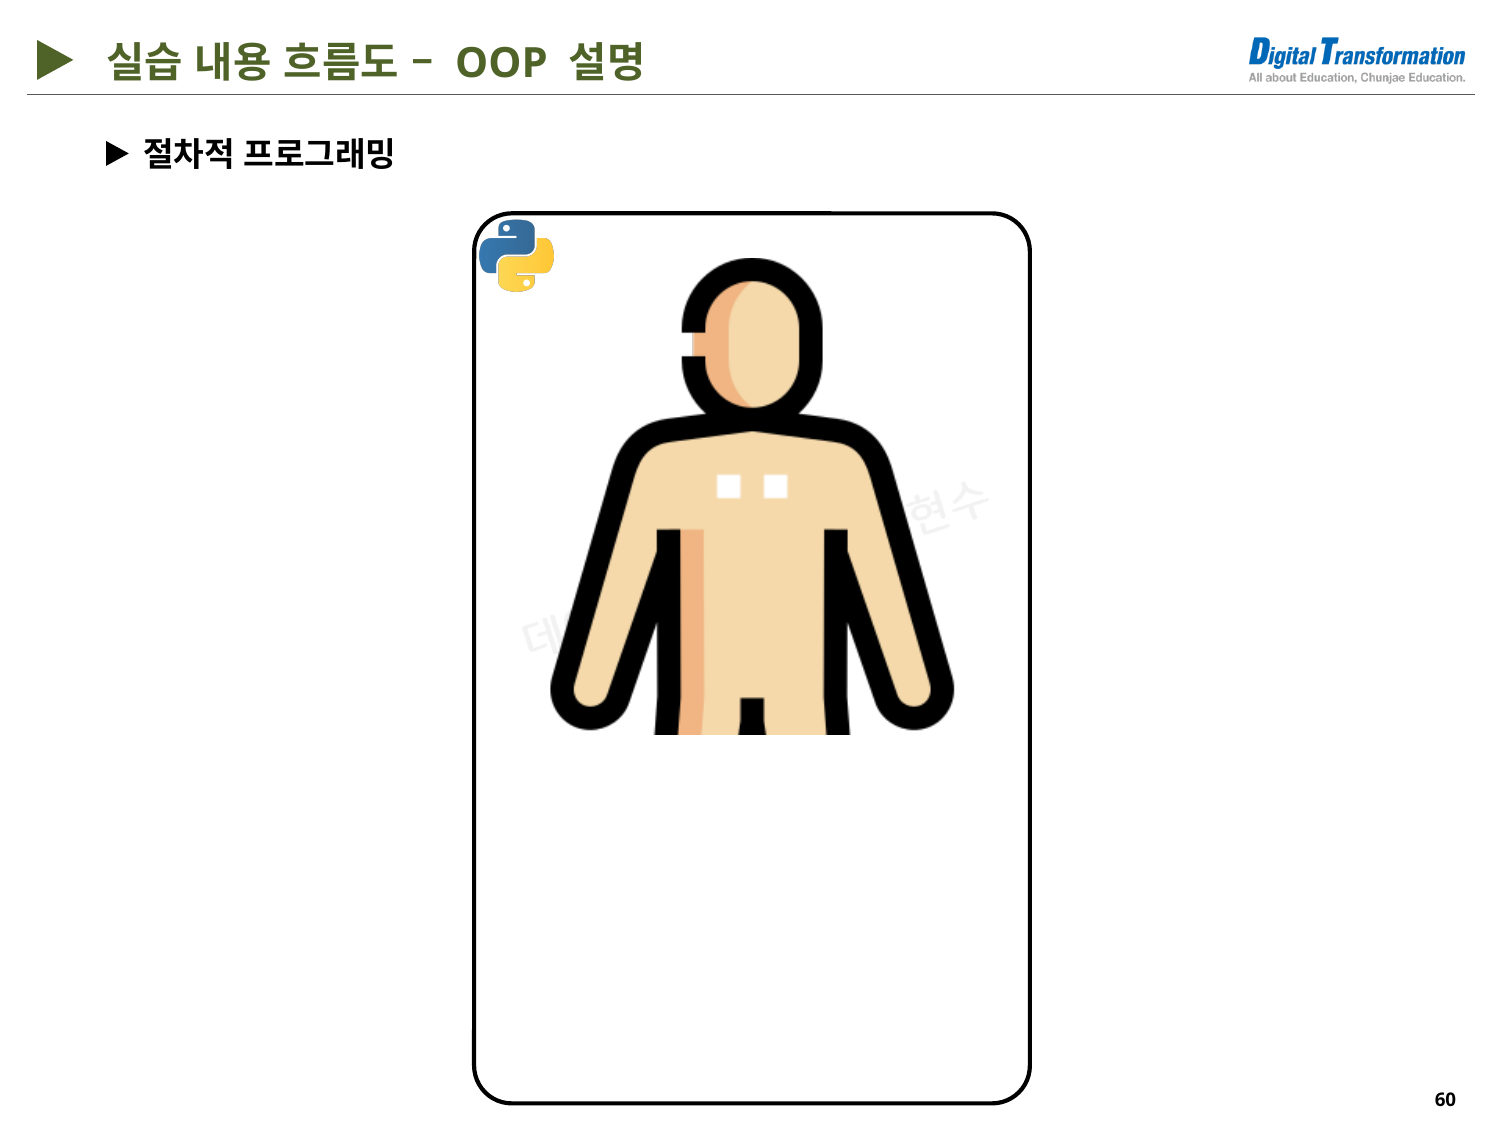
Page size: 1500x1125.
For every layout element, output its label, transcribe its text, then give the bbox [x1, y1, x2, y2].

text_box 실습 내용 흐름도 – OOP 설명 [106, 35, 980, 85]
picture [330, 218, 1171, 867]
text_box [491, 211, 1032, 256]
text_box [104, 139, 131, 168]
picture [1218, 7, 1492, 114]
text_box [471, 745, 1032, 1106]
text_box 절차적 프로그래밍 [143, 129, 1429, 178]
text_box [34, 38, 76, 82]
